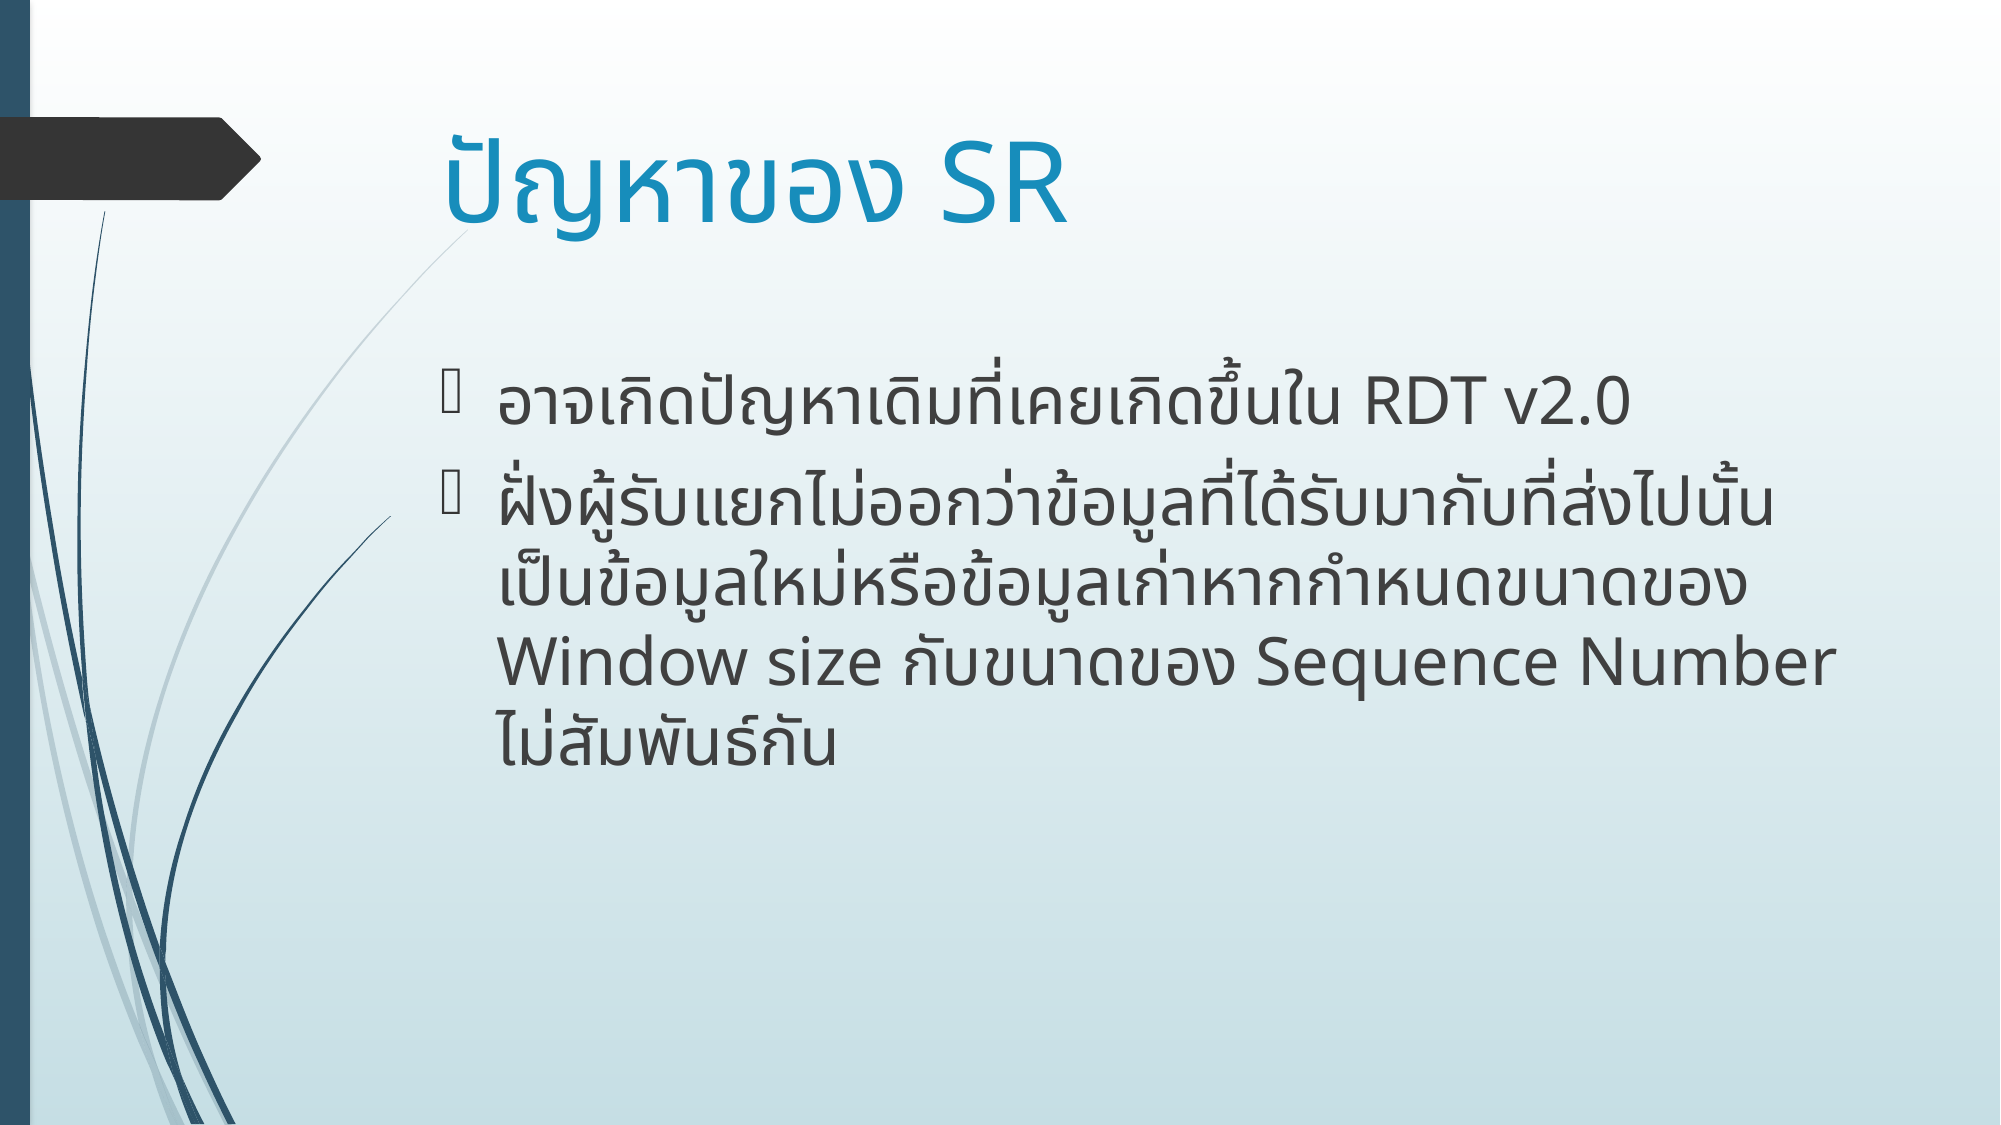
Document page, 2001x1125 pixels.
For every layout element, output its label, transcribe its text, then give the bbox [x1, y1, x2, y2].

title ปัญหาของ SR [425, 102, 1888, 313]
list อาจเกิดปัญหาเดิมที่เคยเกิดขึ้นใน RDT v2.0 ฝั่งผู้รับแยกไม่ออกว่าข้อมูลที่ได้รับมากับที่ส่งไปนั้นเป็นข้อมูลใหม่หรือข้อมูลเก่าหากกำหนดขนาดของ Window size กับขนาดของ Sequence Number ไม่สัมพันธ์กัน [424, 350, 1888, 970]
